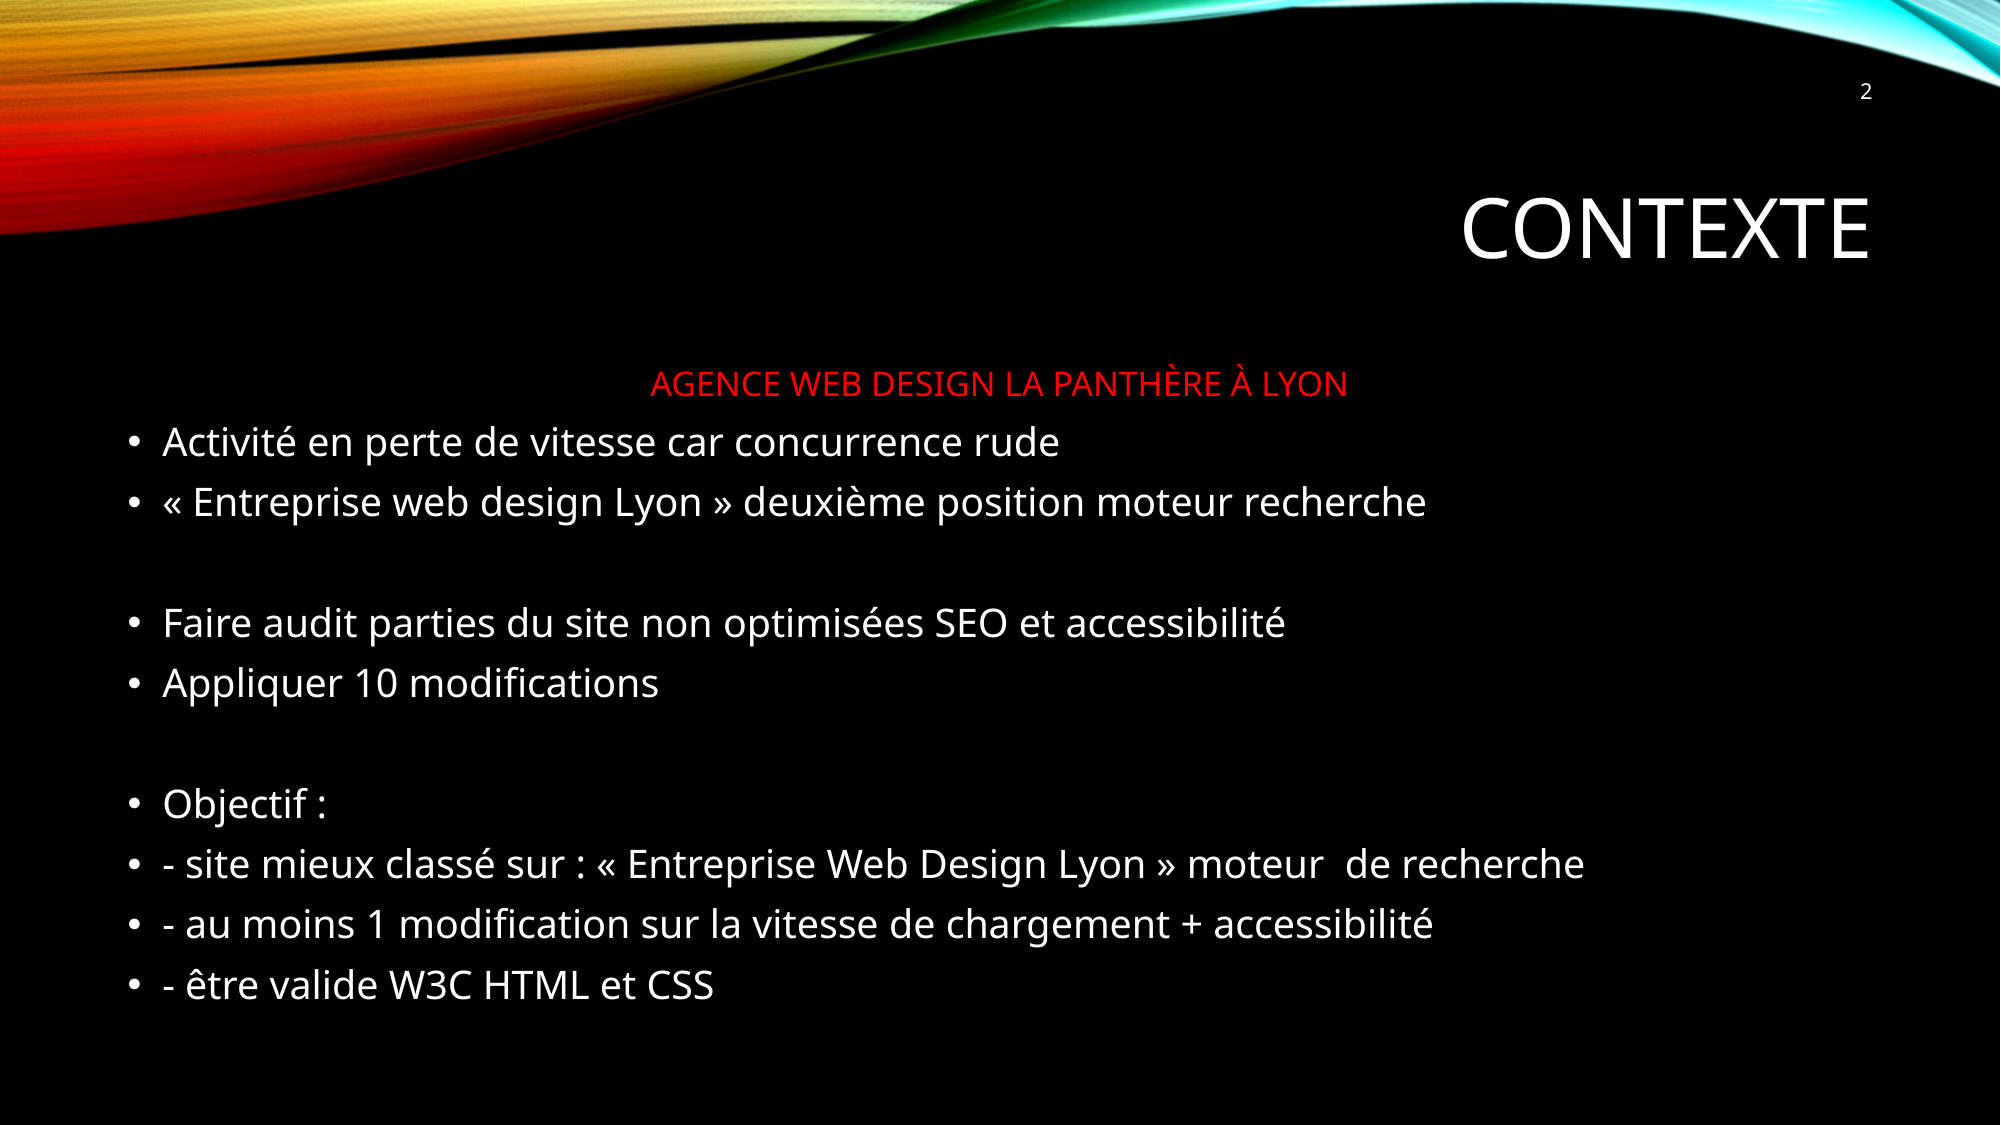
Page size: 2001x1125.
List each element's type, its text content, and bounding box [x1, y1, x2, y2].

list AGENCE WEB DESIGN LA PANTHÈRE À LYON Activité en perte de vitesse car concurrence rude « Entreprise web design Lyon » deuxième position moteur recherche Faire audit parties du site non optimisées SEO et accessibilité Appliquer 10 modifications Objectif : - site mieux classé sur : « Entreprise Web Design Lyon » moteur de recherche - au moins 1 modification sur la vitesse de chargement + accessibilité - être valide W3C HTML et CSS [112, 360, 1888, 1021]
title Contexte [112, 125, 1888, 338]
picture [0, 0, 2000, 237]
slide_number 2 [1437, 62, 1888, 123]
